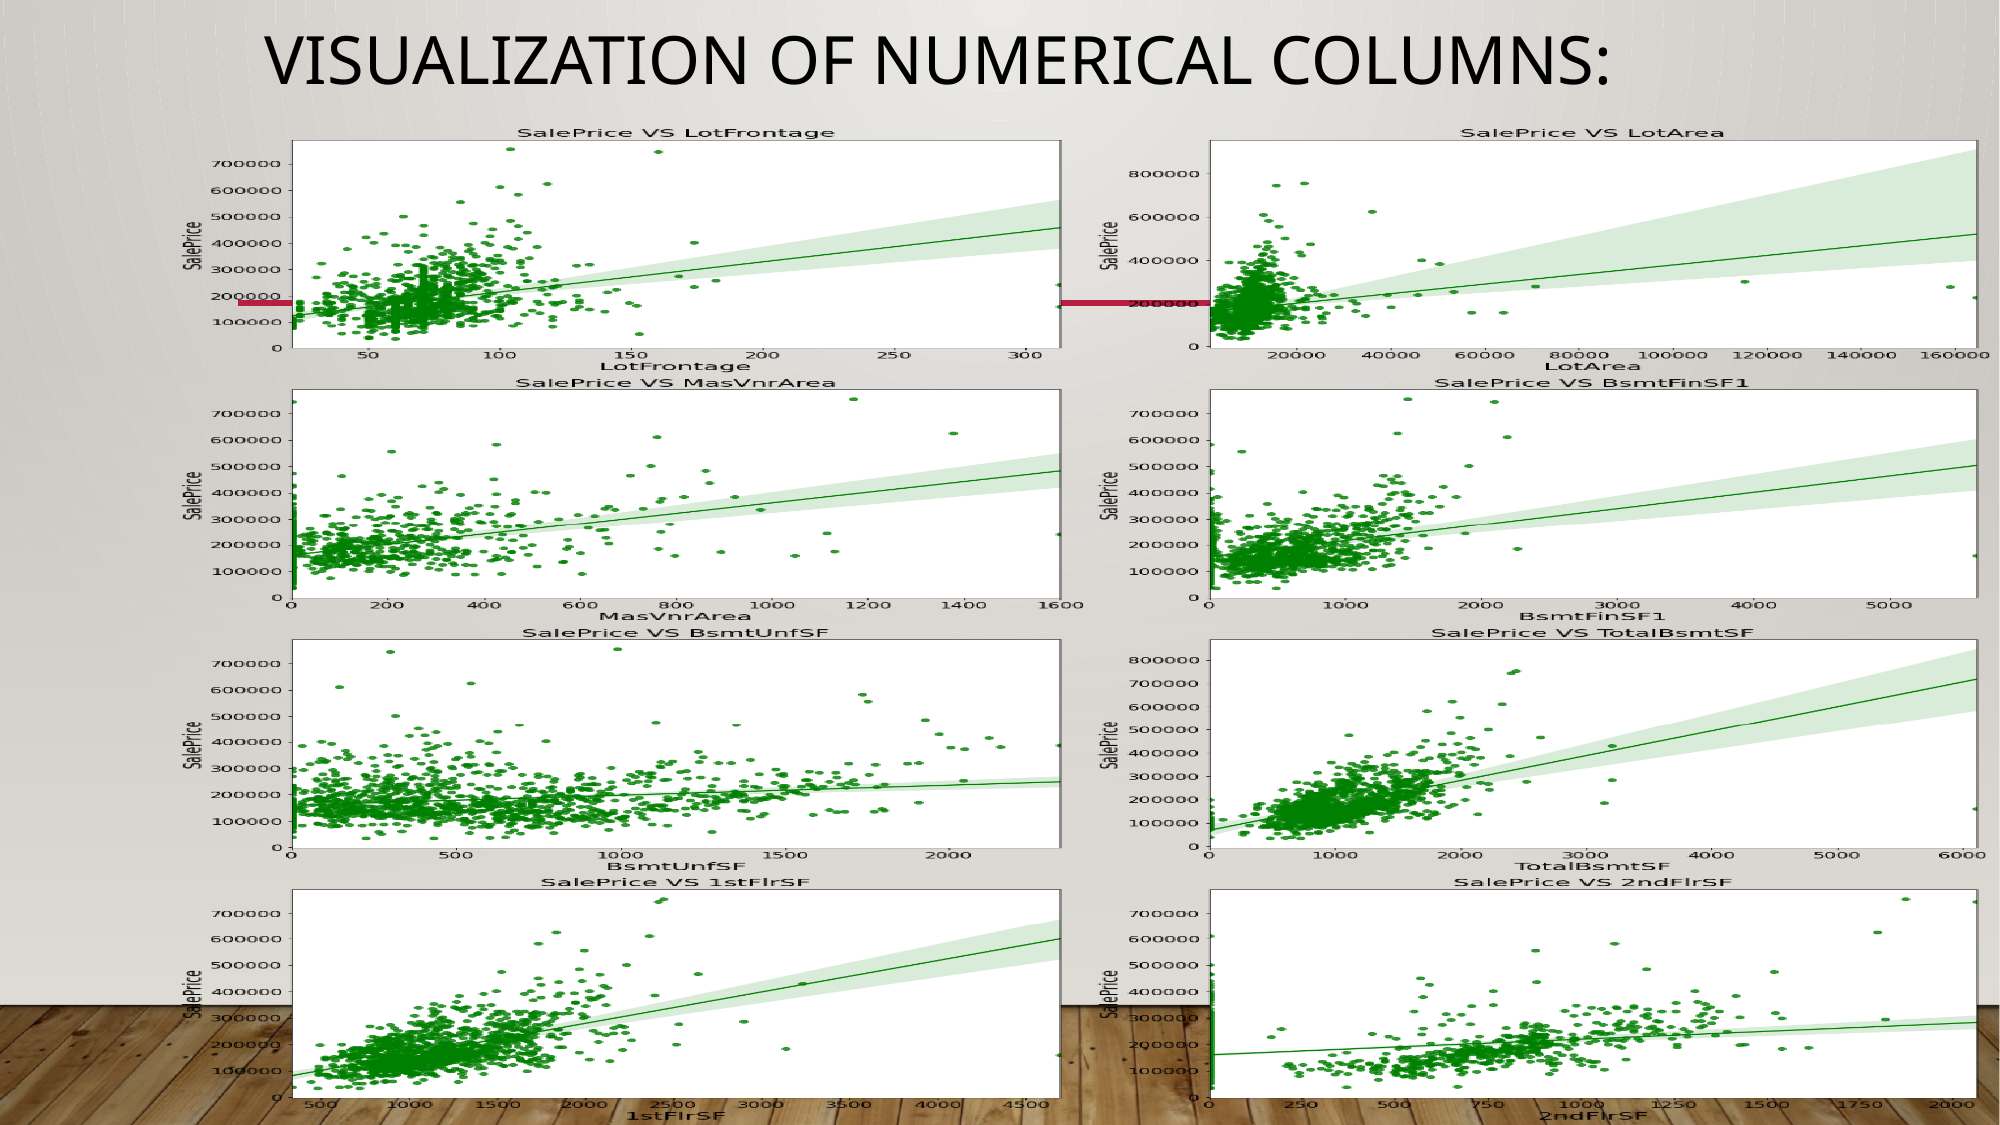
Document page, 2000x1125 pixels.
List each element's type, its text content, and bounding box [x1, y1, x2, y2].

title Visualization of numerical columns: [249, 19, 1863, 125]
picture [0, 125, 2000, 1125]
